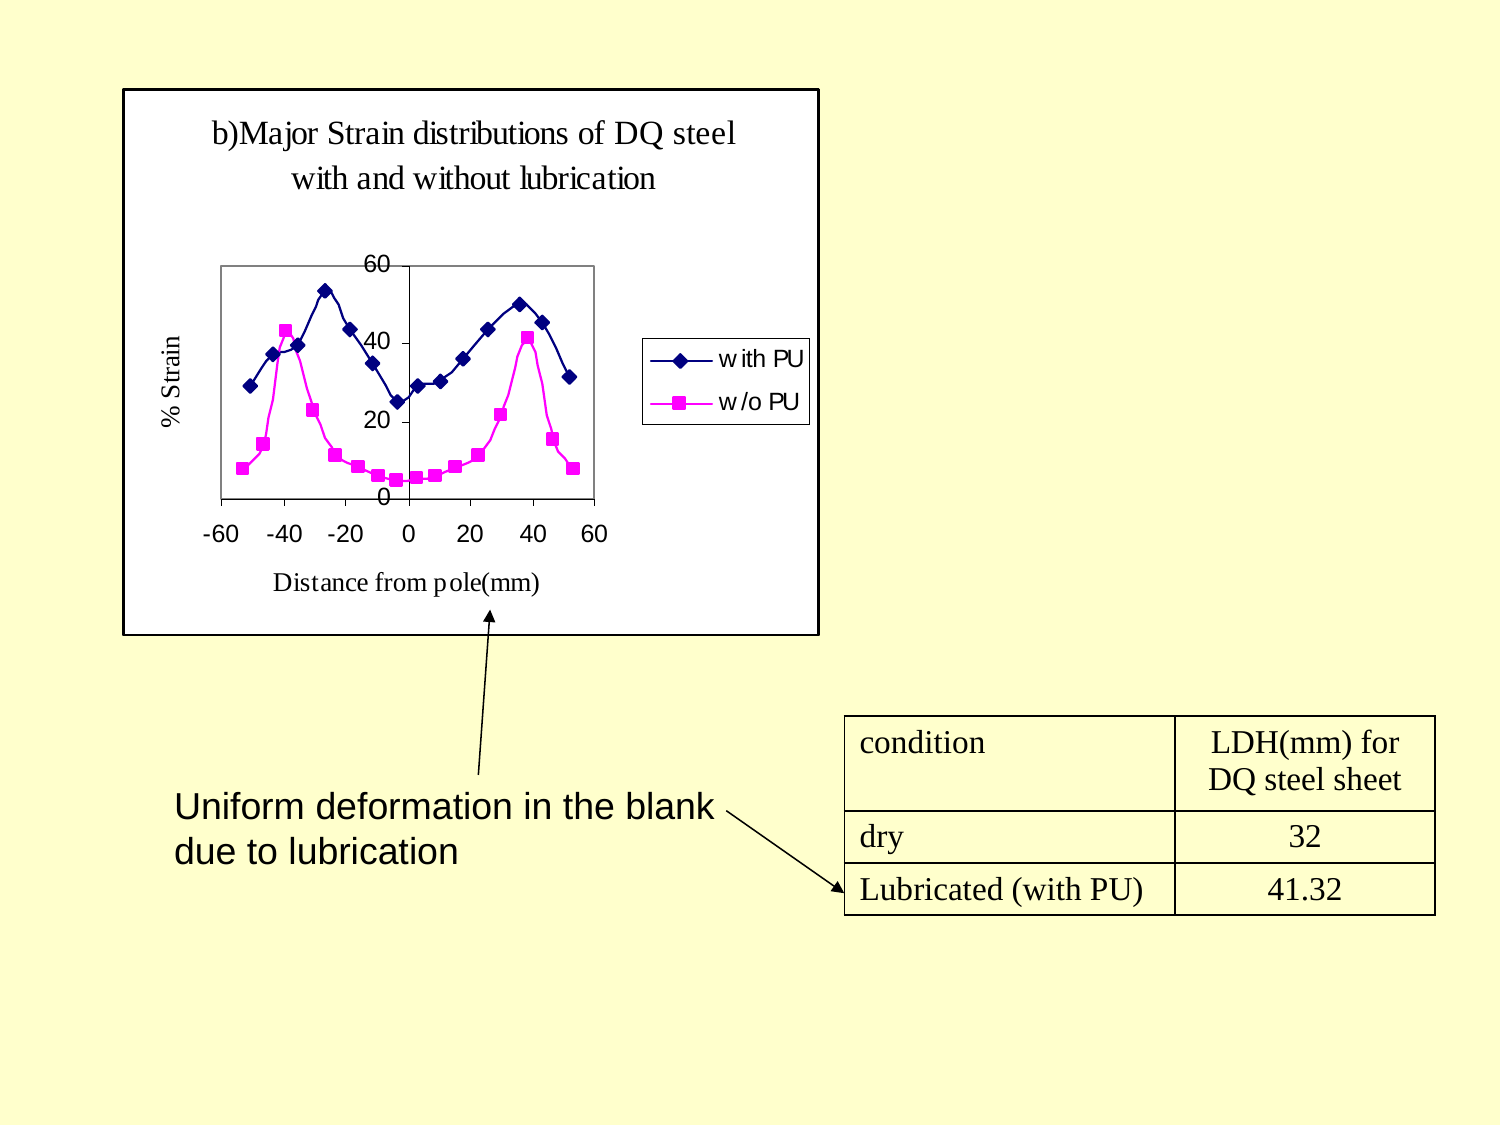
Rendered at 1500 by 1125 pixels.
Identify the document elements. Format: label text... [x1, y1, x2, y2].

table_header LDH(mm) for DQ steel sheet [1176, 717, 1434, 810]
text_box [726, 810, 845, 894]
table_cell 41.32 [1176, 864, 1434, 914]
text_box Uniform deformation in the blank due to lubrication [159, 774, 739, 880]
table_cell Lubricated (with PU) [845, 864, 1174, 914]
table_header condition [845, 717, 1174, 810]
table_cell 32 [1176, 812, 1434, 862]
table_cell dry [845, 812, 1174, 862]
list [111, 77, 833, 647]
